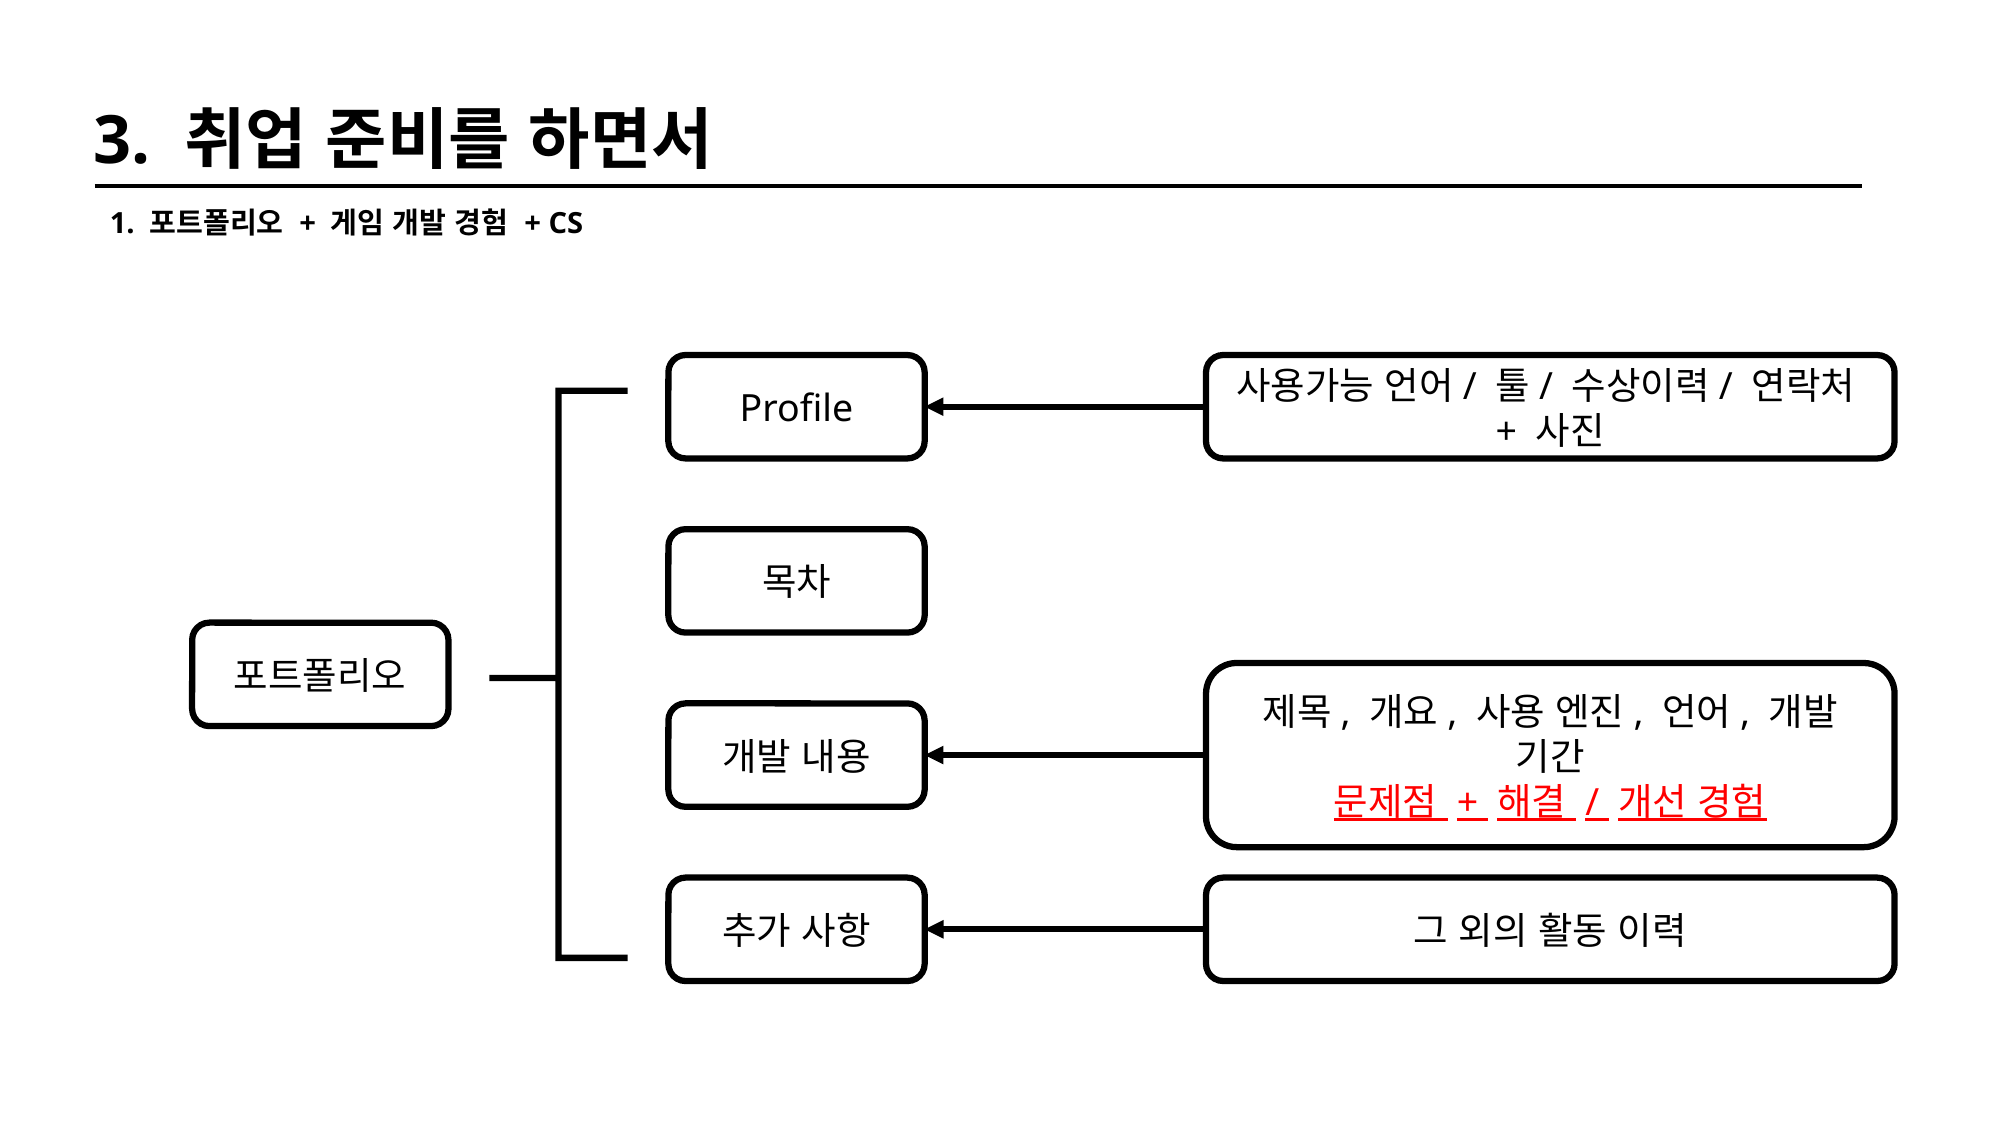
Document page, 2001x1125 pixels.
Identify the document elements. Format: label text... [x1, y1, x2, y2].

text_box 추가 사항 [667, 876, 926, 983]
text_box 목차 [667, 528, 926, 634]
text_box 그 외의 활동 이력 [1204, 876, 1896, 983]
text_box 3. 취업 준비를 하면서 [78, 90, 864, 185]
text_box 사용가능 언어/ 툴/ 수상이력/ 연락처+ 사진 [1204, 353, 1896, 460]
text_box 포트폴리오 [191, 621, 450, 728]
text_box Profile [667, 353, 926, 460]
text_box 개발 내용 [667, 702, 926, 808]
text_box [489, 390, 628, 959]
text_box 제목, 개요, 사용 엔진, 언어, 개발 기간 문제점 + 해결 / 개선 경험 [1204, 661, 1896, 849]
text_box 1. 포트폴리오 + 게임 개발 경험 + CS [94, 197, 628, 247]
